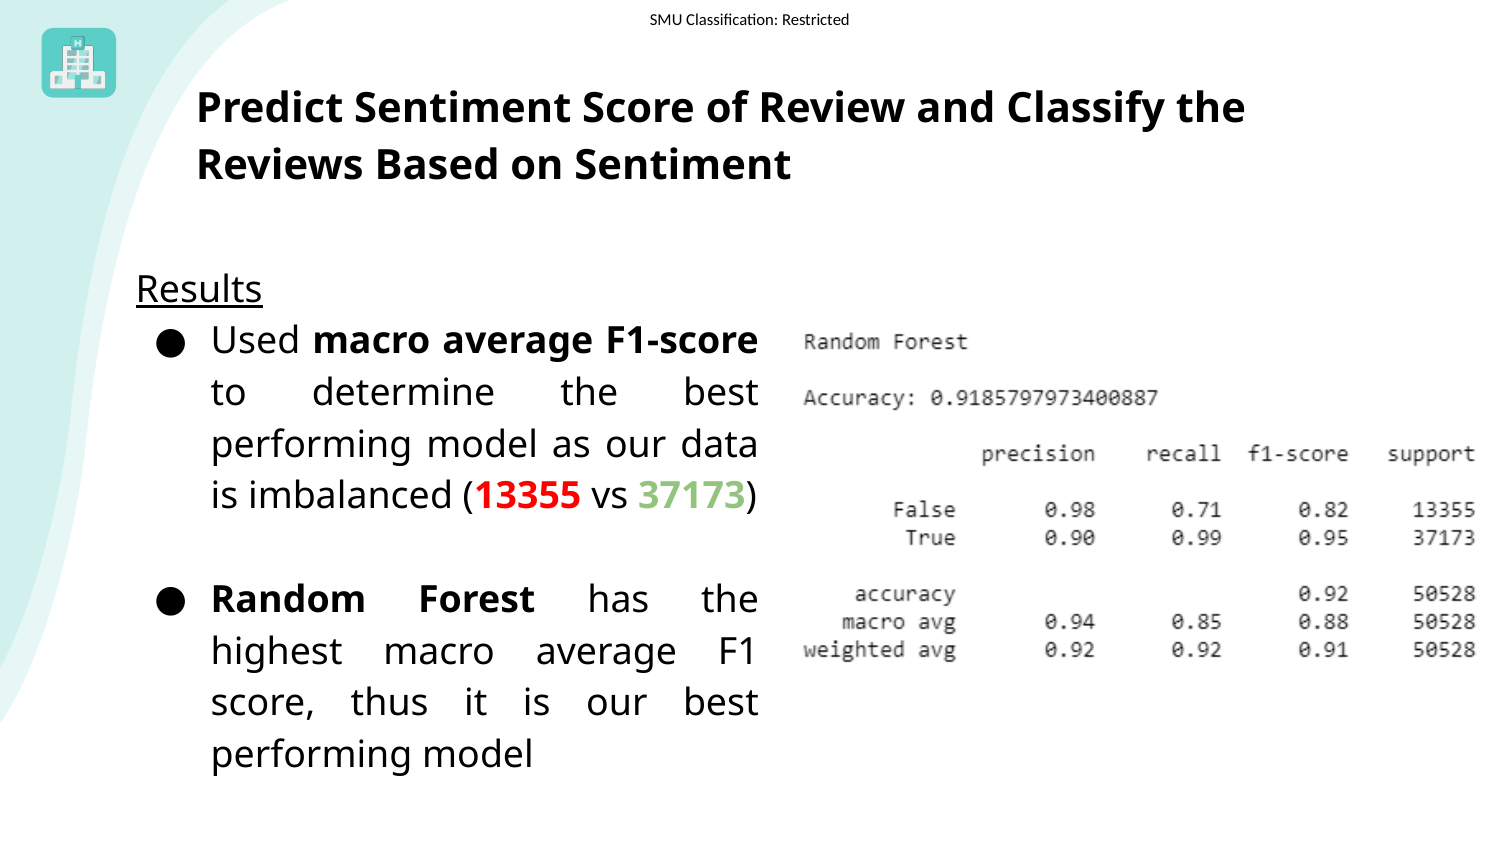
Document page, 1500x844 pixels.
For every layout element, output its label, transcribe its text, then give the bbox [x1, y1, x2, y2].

title Predict Sentiment Score of Review and Classify the Reviews Based on Sentiment [195, 72, 1382, 152]
picture [798, 323, 1491, 672]
picture [46, 34, 111, 91]
text_box Results Used macro average F1-score to determine the best performing model as our data is imbalanced (13355 vs 37173) Random Forest has the highest macro average F1 score, thus it is our best performing model [120, 242, 775, 772]
text_box [41, 27, 117, 91]
